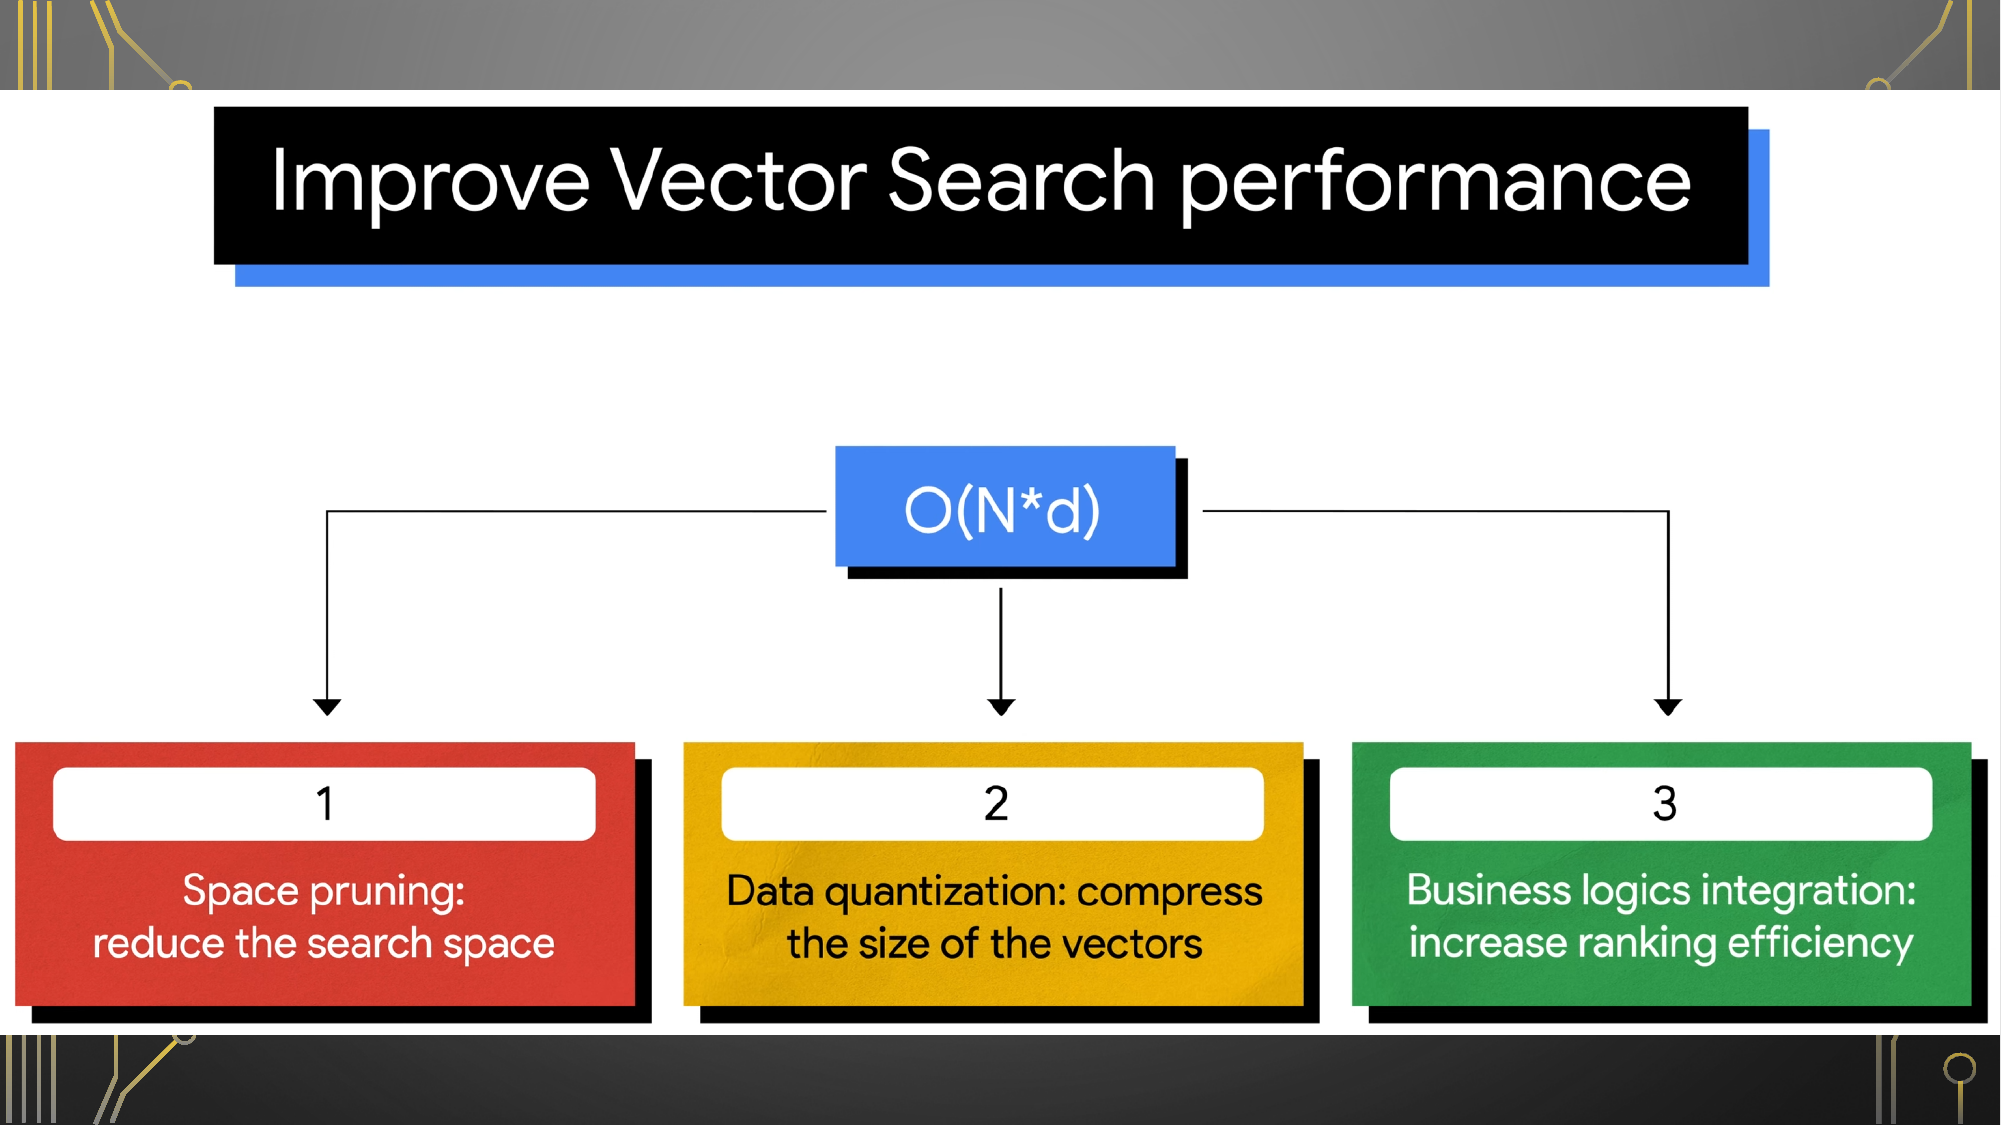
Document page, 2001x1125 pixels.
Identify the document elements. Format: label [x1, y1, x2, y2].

picture [0, 90, 2000, 1035]
